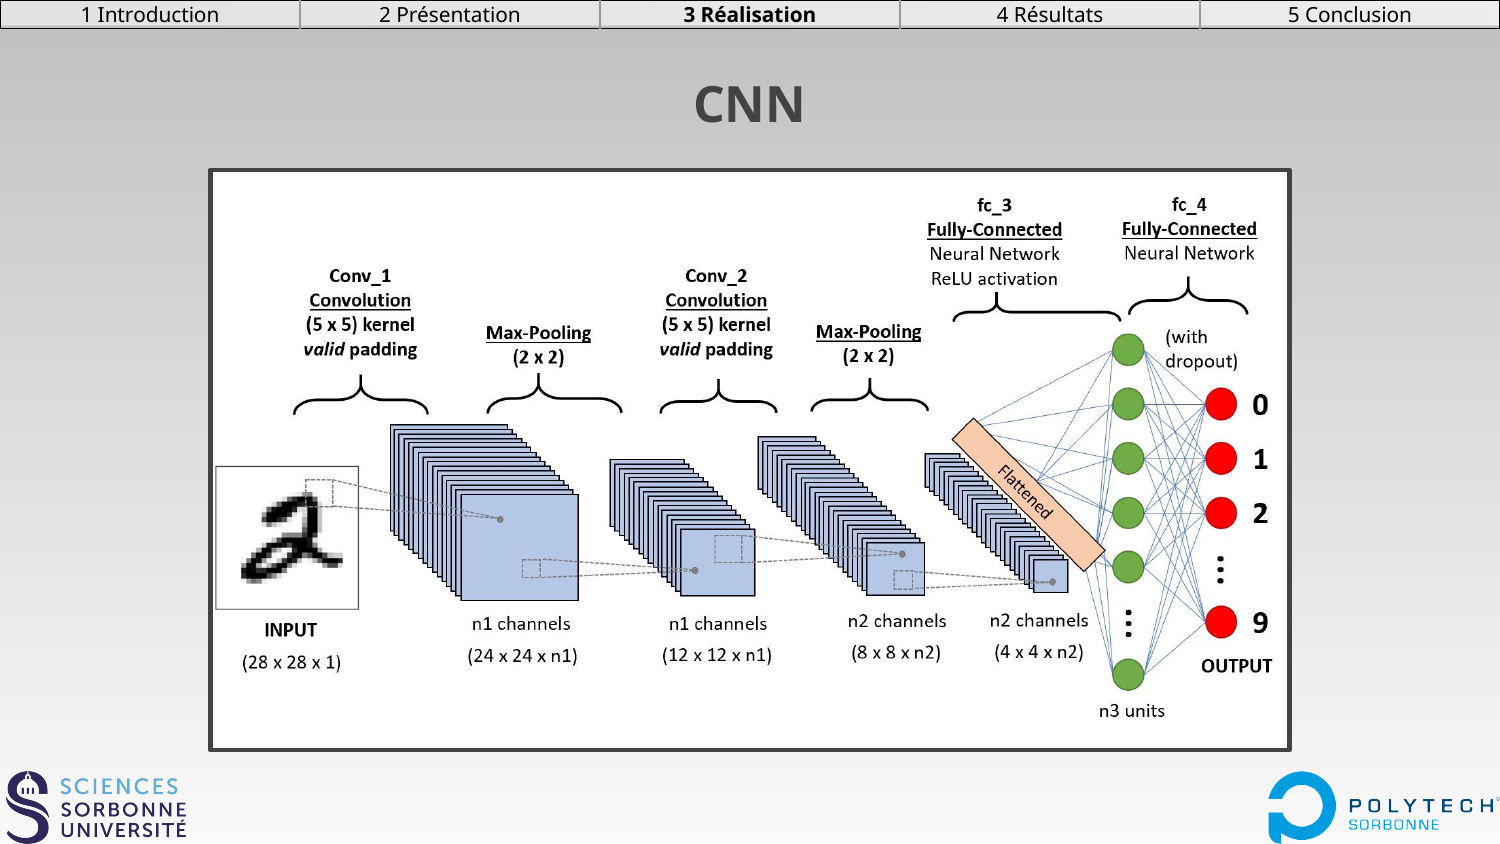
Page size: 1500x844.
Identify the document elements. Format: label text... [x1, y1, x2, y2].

picture [1282, 771, 1500, 844]
picture [1268, 786, 1322, 826]
picture [1268, 771, 1294, 796]
title CNN [322, 57, 1178, 168]
picture [0, 0, 1500, 26]
picture [1268, 836, 1275, 844]
picture [212, 172, 1288, 748]
picture [6, 771, 186, 844]
